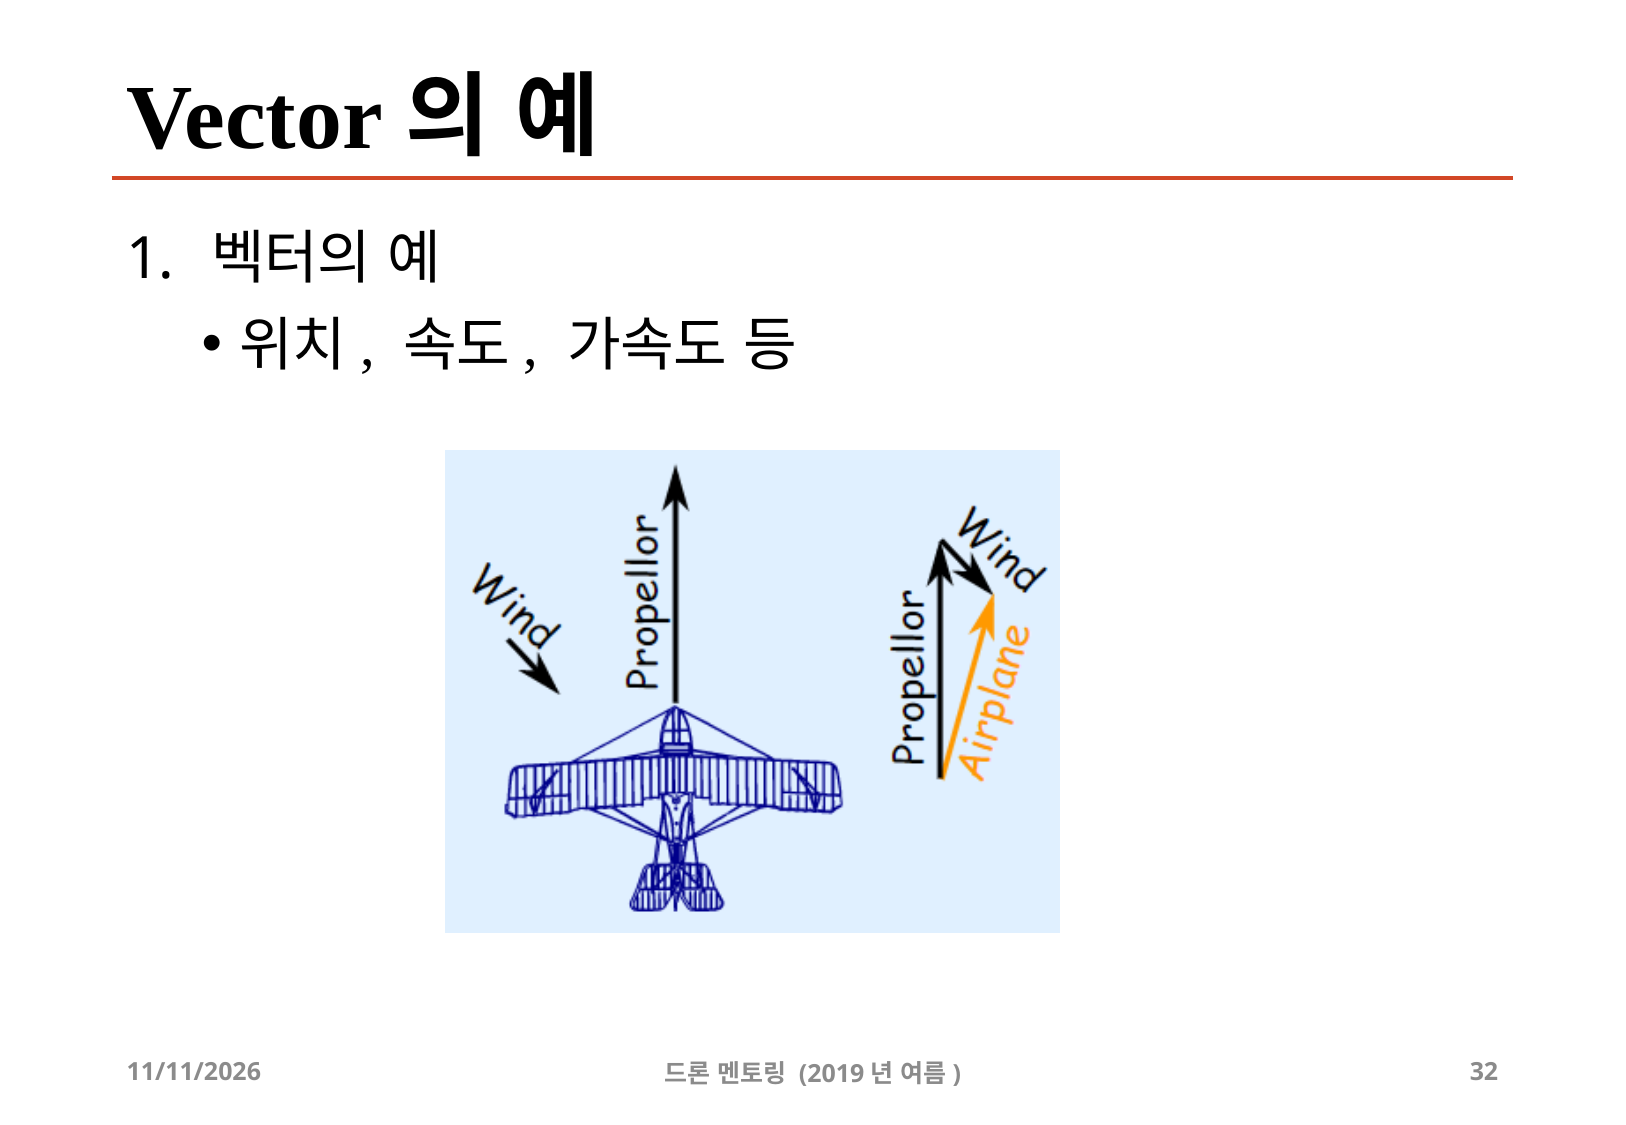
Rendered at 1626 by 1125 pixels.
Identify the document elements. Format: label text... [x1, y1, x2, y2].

list 벡터의 예 위치, 속도, 가속도 등 [111, 205, 1514, 543]
title Vector의 예 [111, 59, 1514, 179]
footer 드론 멘토링 (2019년 여름) [538, 1042, 1087, 1103]
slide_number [111, 1042, 303, 1103]
slide_number 32 [1433, 1042, 1514, 1103]
picture [445, 450, 1060, 933]
